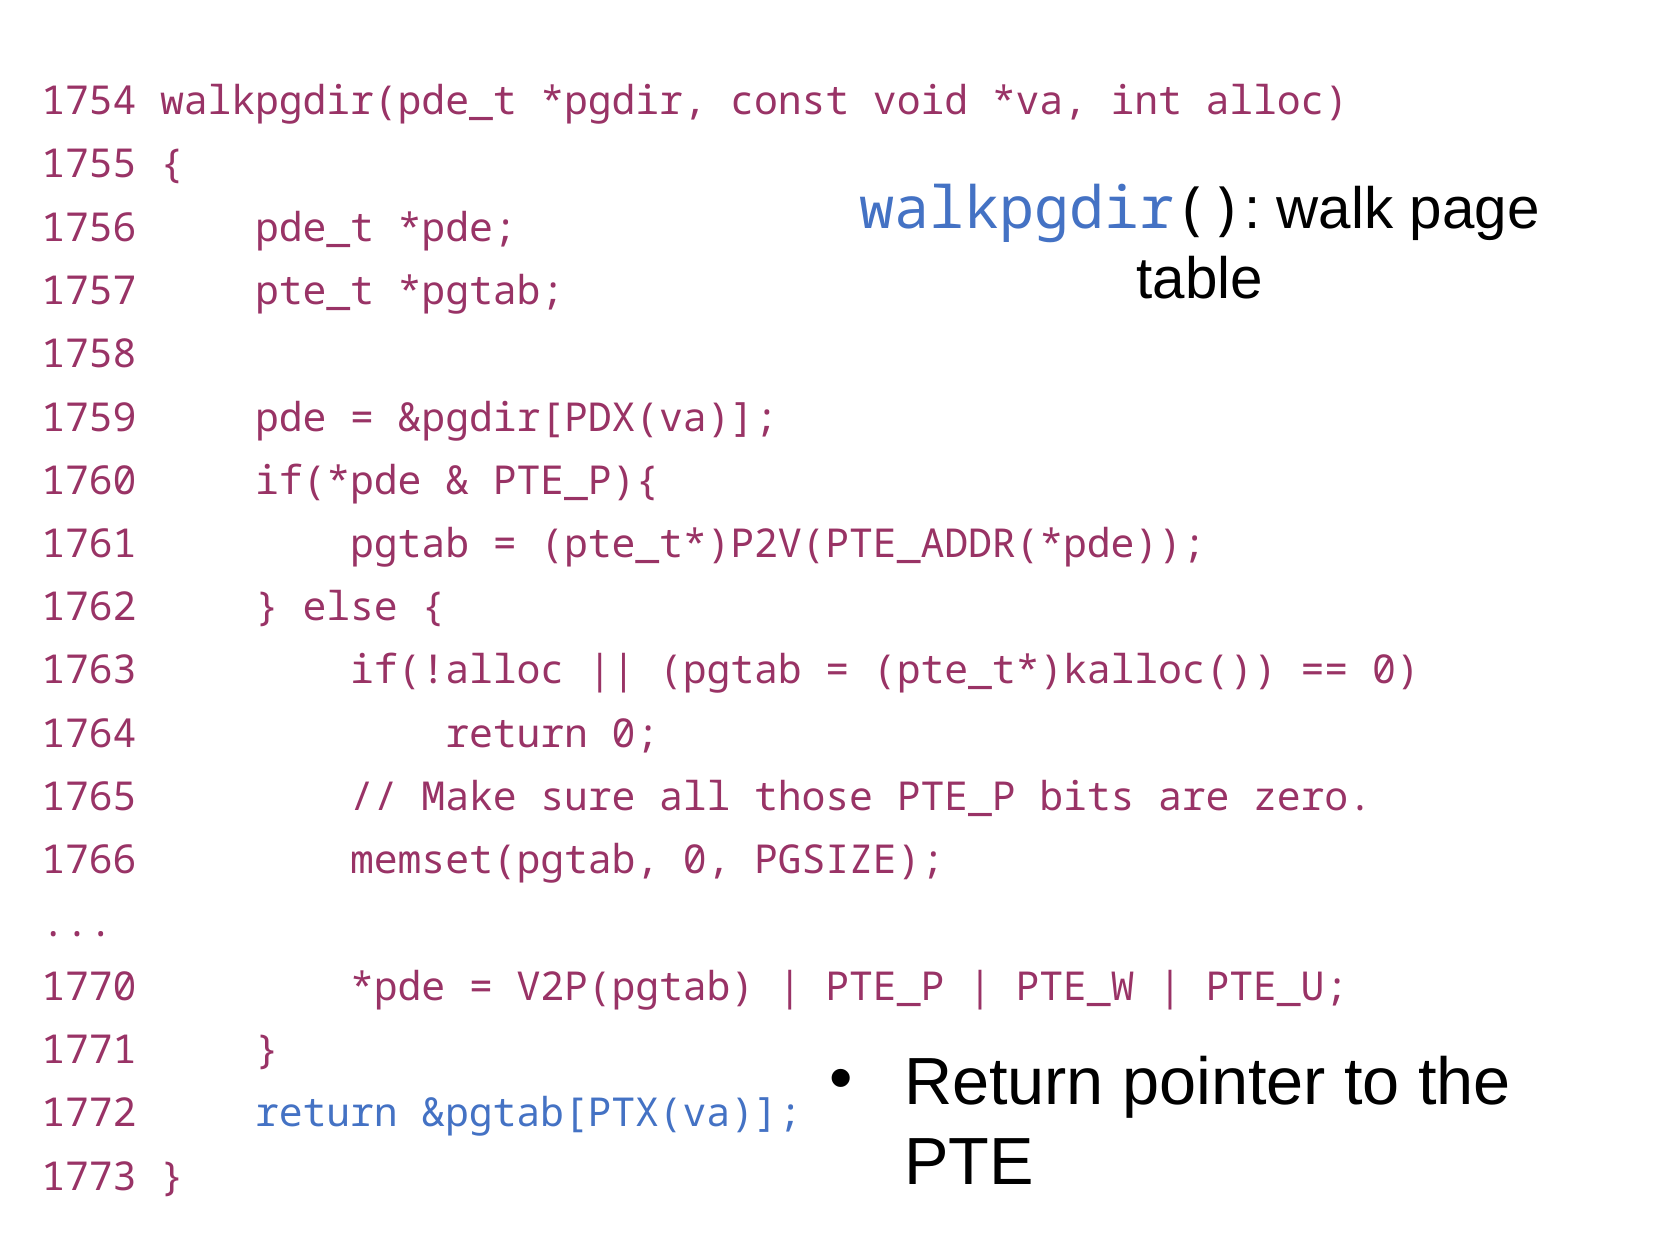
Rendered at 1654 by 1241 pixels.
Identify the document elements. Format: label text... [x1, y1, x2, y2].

list Return pointer to the PTE [829, 1037, 1613, 1200]
title walkpgdir(): walk page table [808, 136, 1592, 344]
list 1754 walkpgdir(pde_t *pgdir, const void *va, int alloc) 1755 { 1756 pde_t *pde; 1757 pte_t *pgtab; 1758 1759 pde = &pgdir[PDX(va)]; 1760 if(*pde & PTE_P){ 1761 pgtab = (pte_t*)P2V(PTE_ADDR(*pde)); 1762 } else { 1763 if(!alloc || (pgtab = (pte_t*)kalloc()) == 0) 1764 return 0; 1765 // Make sure all those PTE_P bits are zero. 1766 memset(pgtab, 0, PGSIZE); ... 1770 *pde = V2P(pgtab) | PTE_P | PTE_W | PTE_U; 1771 } 1772 return &pgtab[PTX(va)]; 1773 } [41, 75, 1571, 1200]
